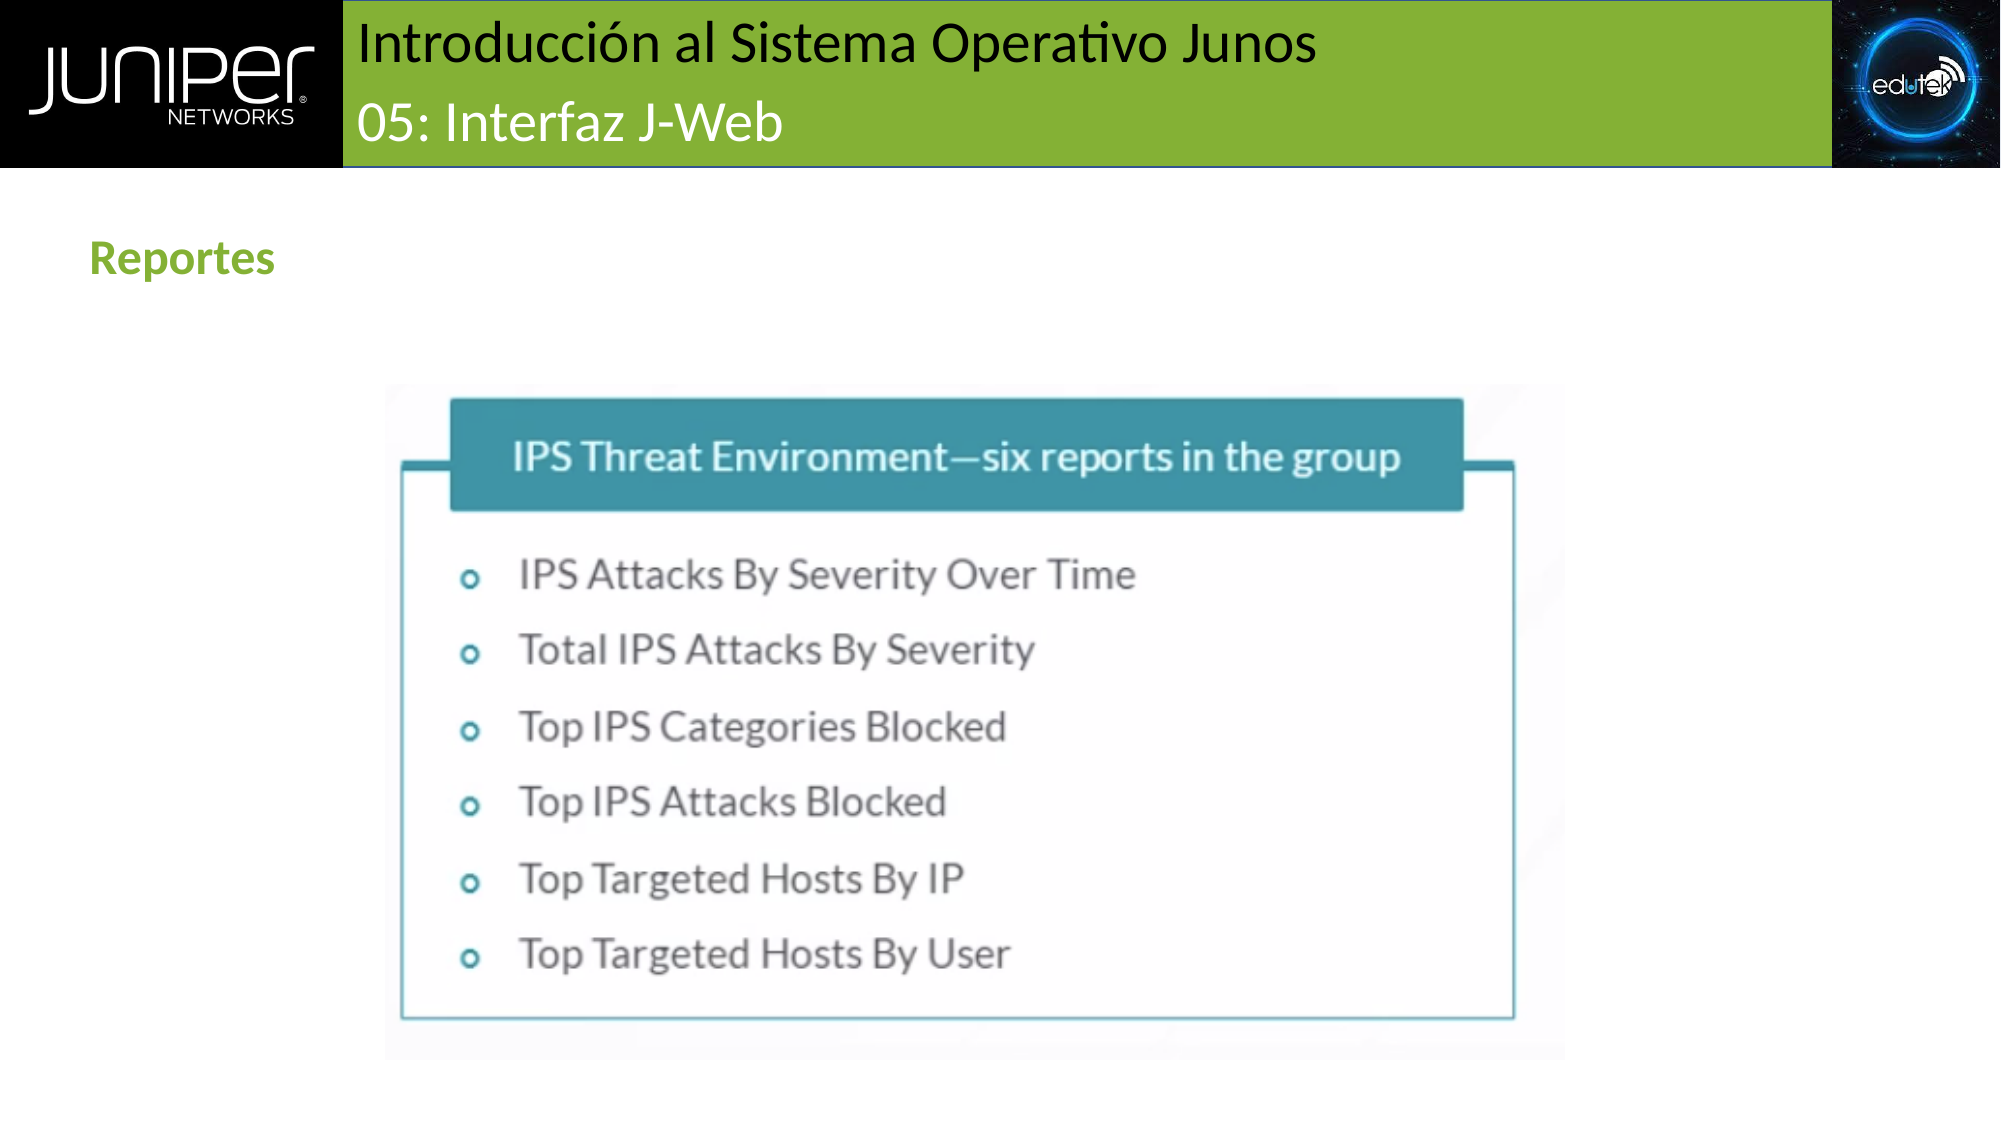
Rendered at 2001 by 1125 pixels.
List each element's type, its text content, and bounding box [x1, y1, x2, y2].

list Reportes [74, 224, 1926, 938]
list 05: Interfaz J-Web [342, 83, 1606, 168]
picture [0, 0, 343, 168]
title Introducción al Sistema Operativo Junos [342, 3, 2000, 84]
picture [385, 384, 1565, 1060]
picture [1832, 84, 2000, 168]
